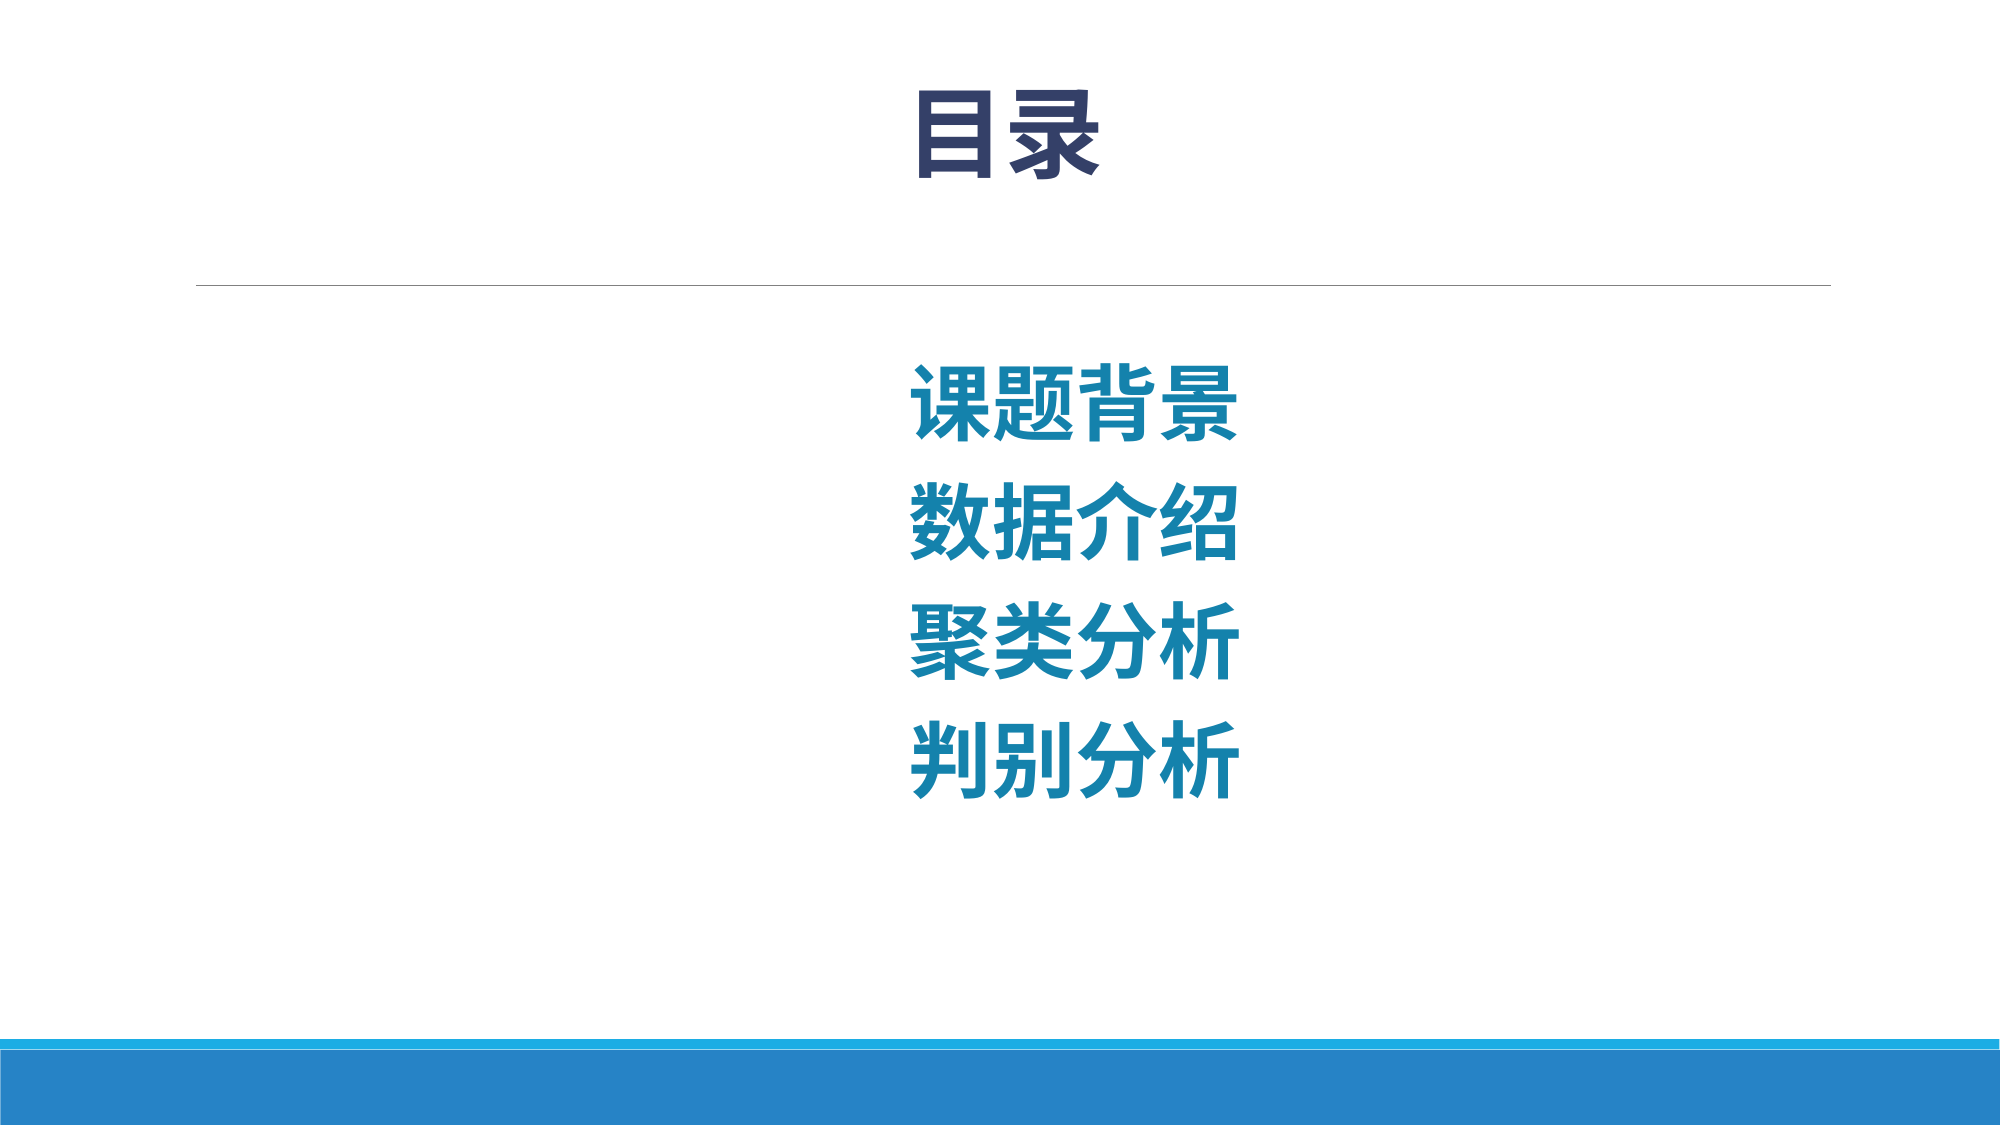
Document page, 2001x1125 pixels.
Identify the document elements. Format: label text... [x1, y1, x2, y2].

list 课题背景 数据介绍 聚类分析 判别分析 [180, 355, 1830, 1016]
title 目录 [180, 0, 1830, 199]
